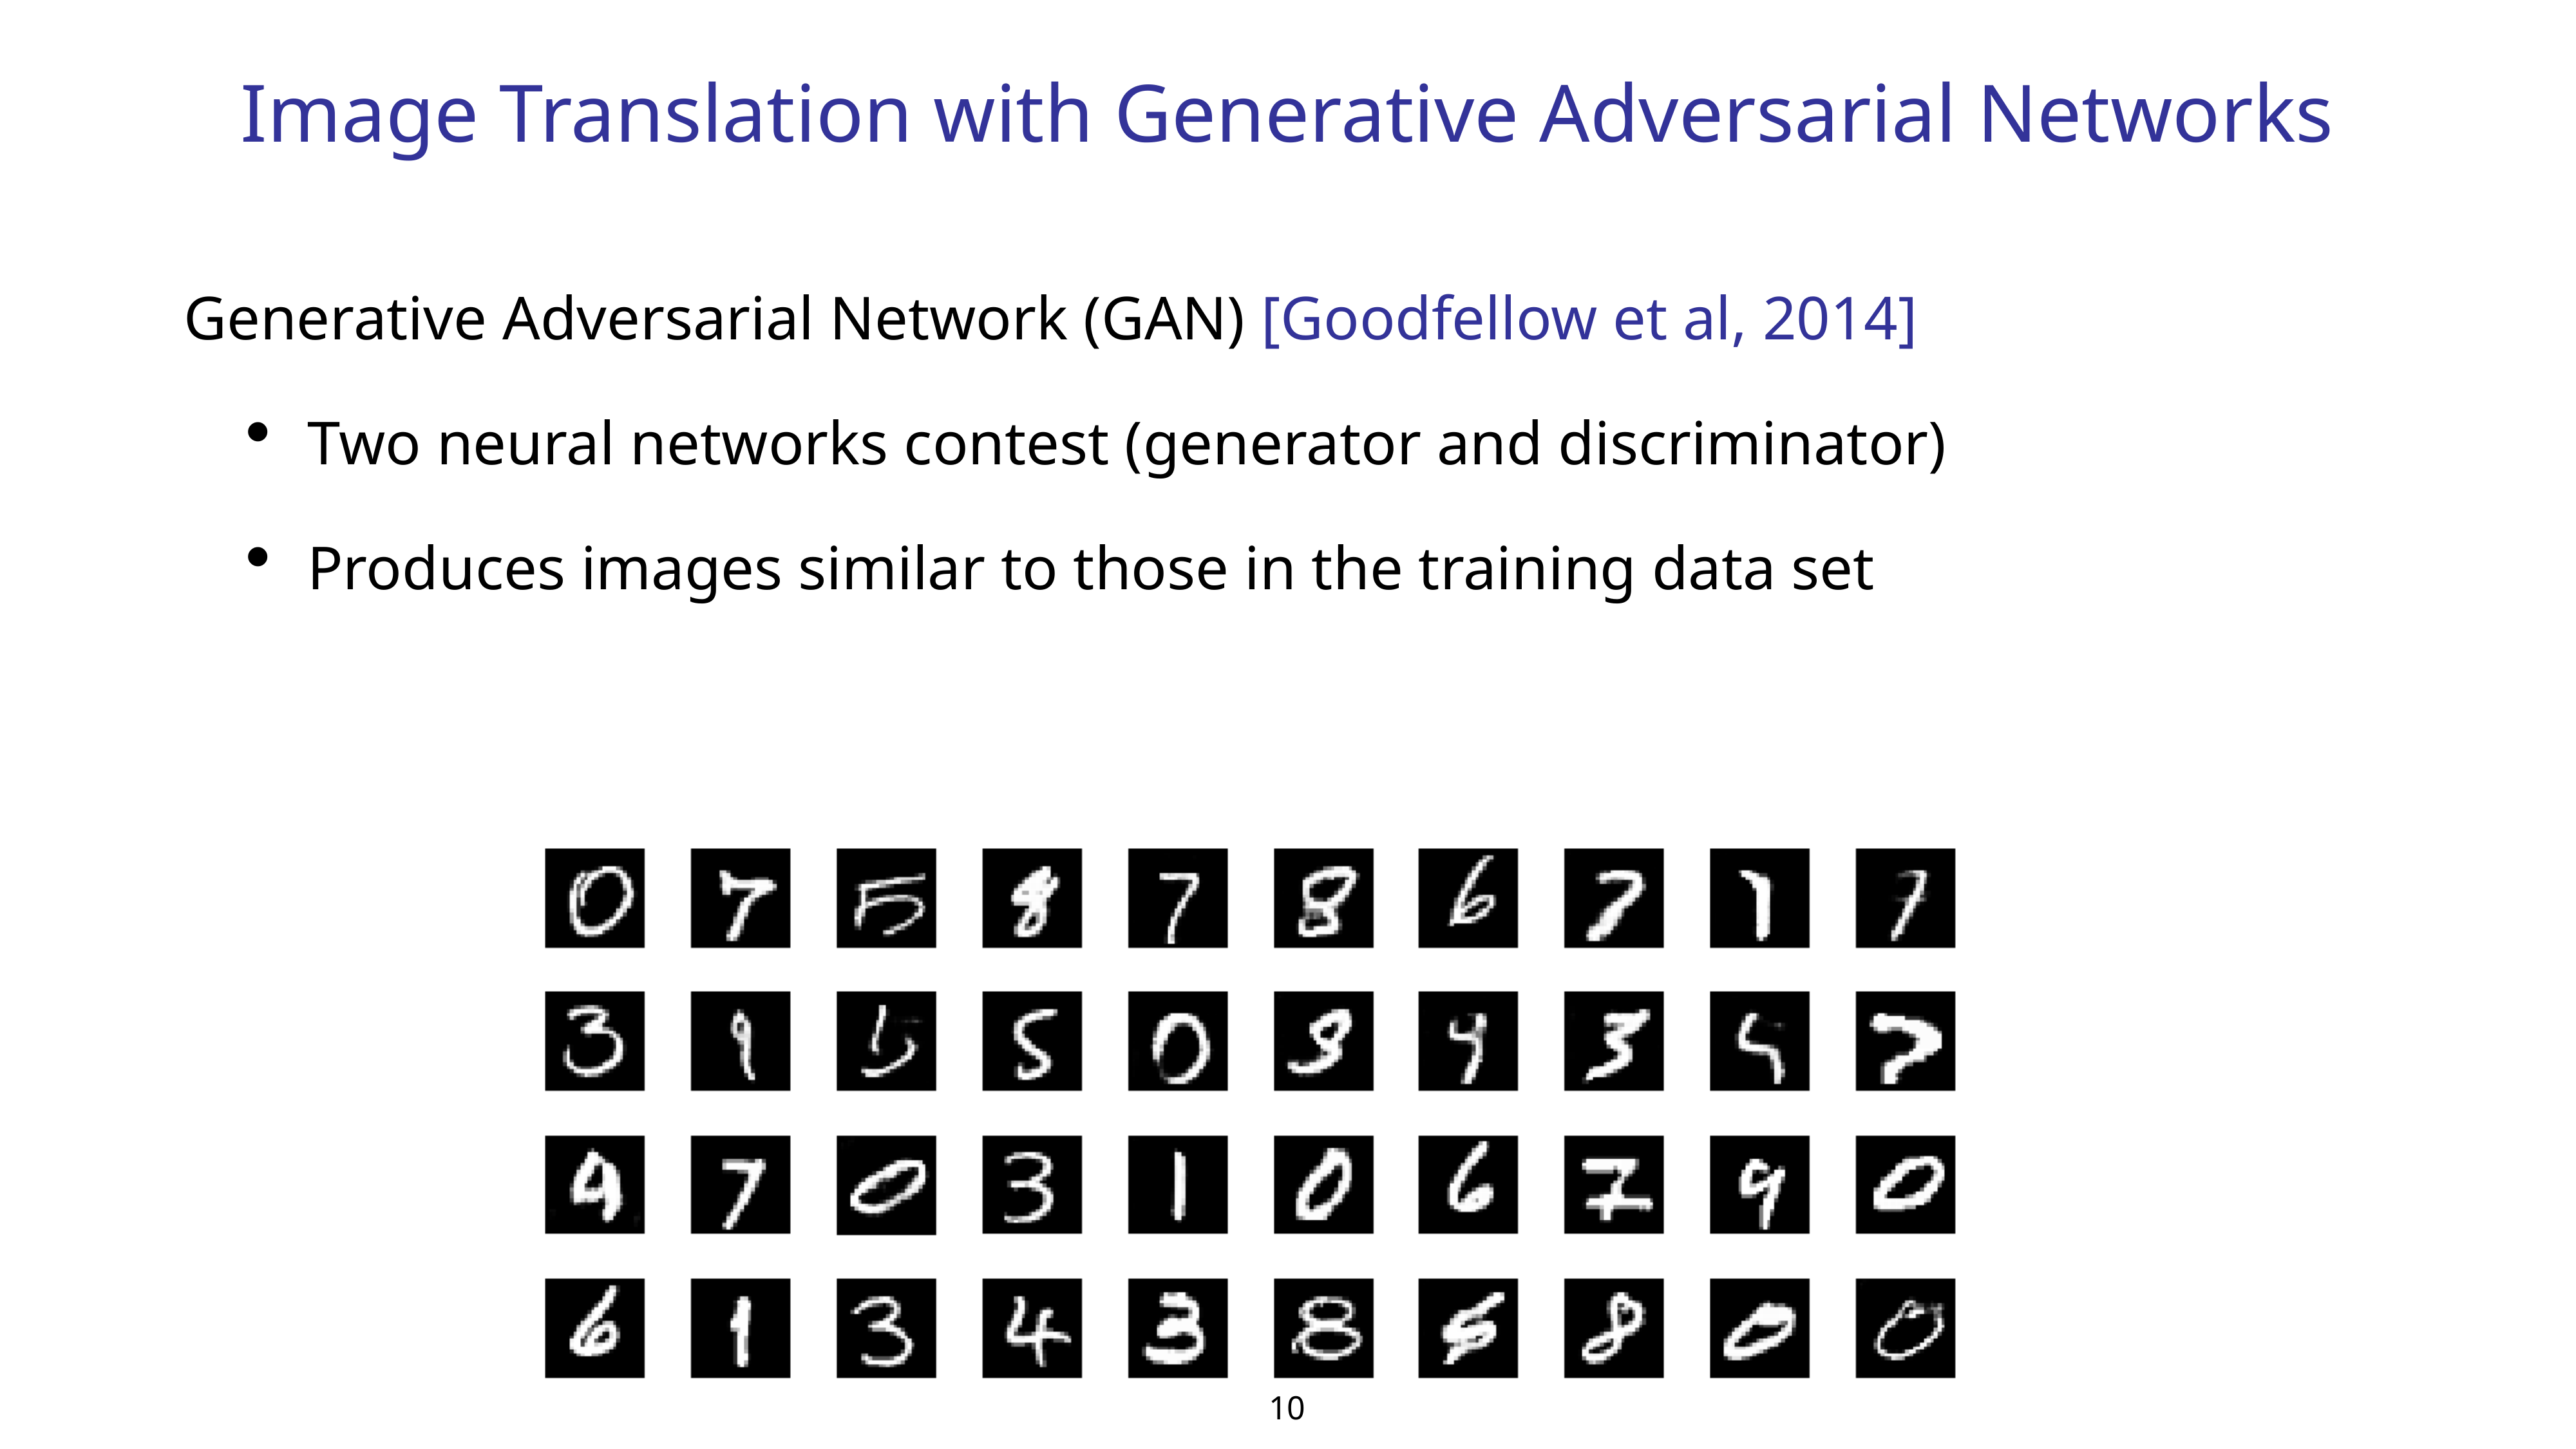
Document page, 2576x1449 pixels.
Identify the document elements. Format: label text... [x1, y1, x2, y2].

list Generative Adversarial Network (GAN) [Goodfellow et al, 2014] Two neural networks contest (generator and discriminator) Produces images similar to those in the training data set [178, 241, 2398, 856]
picture [508, 835, 1969, 1411]
slide_number 10 [1263, 1411, 1312, 1431]
title Image Translation with Generative Adversarial Networks [178, 34, 2398, 186]
